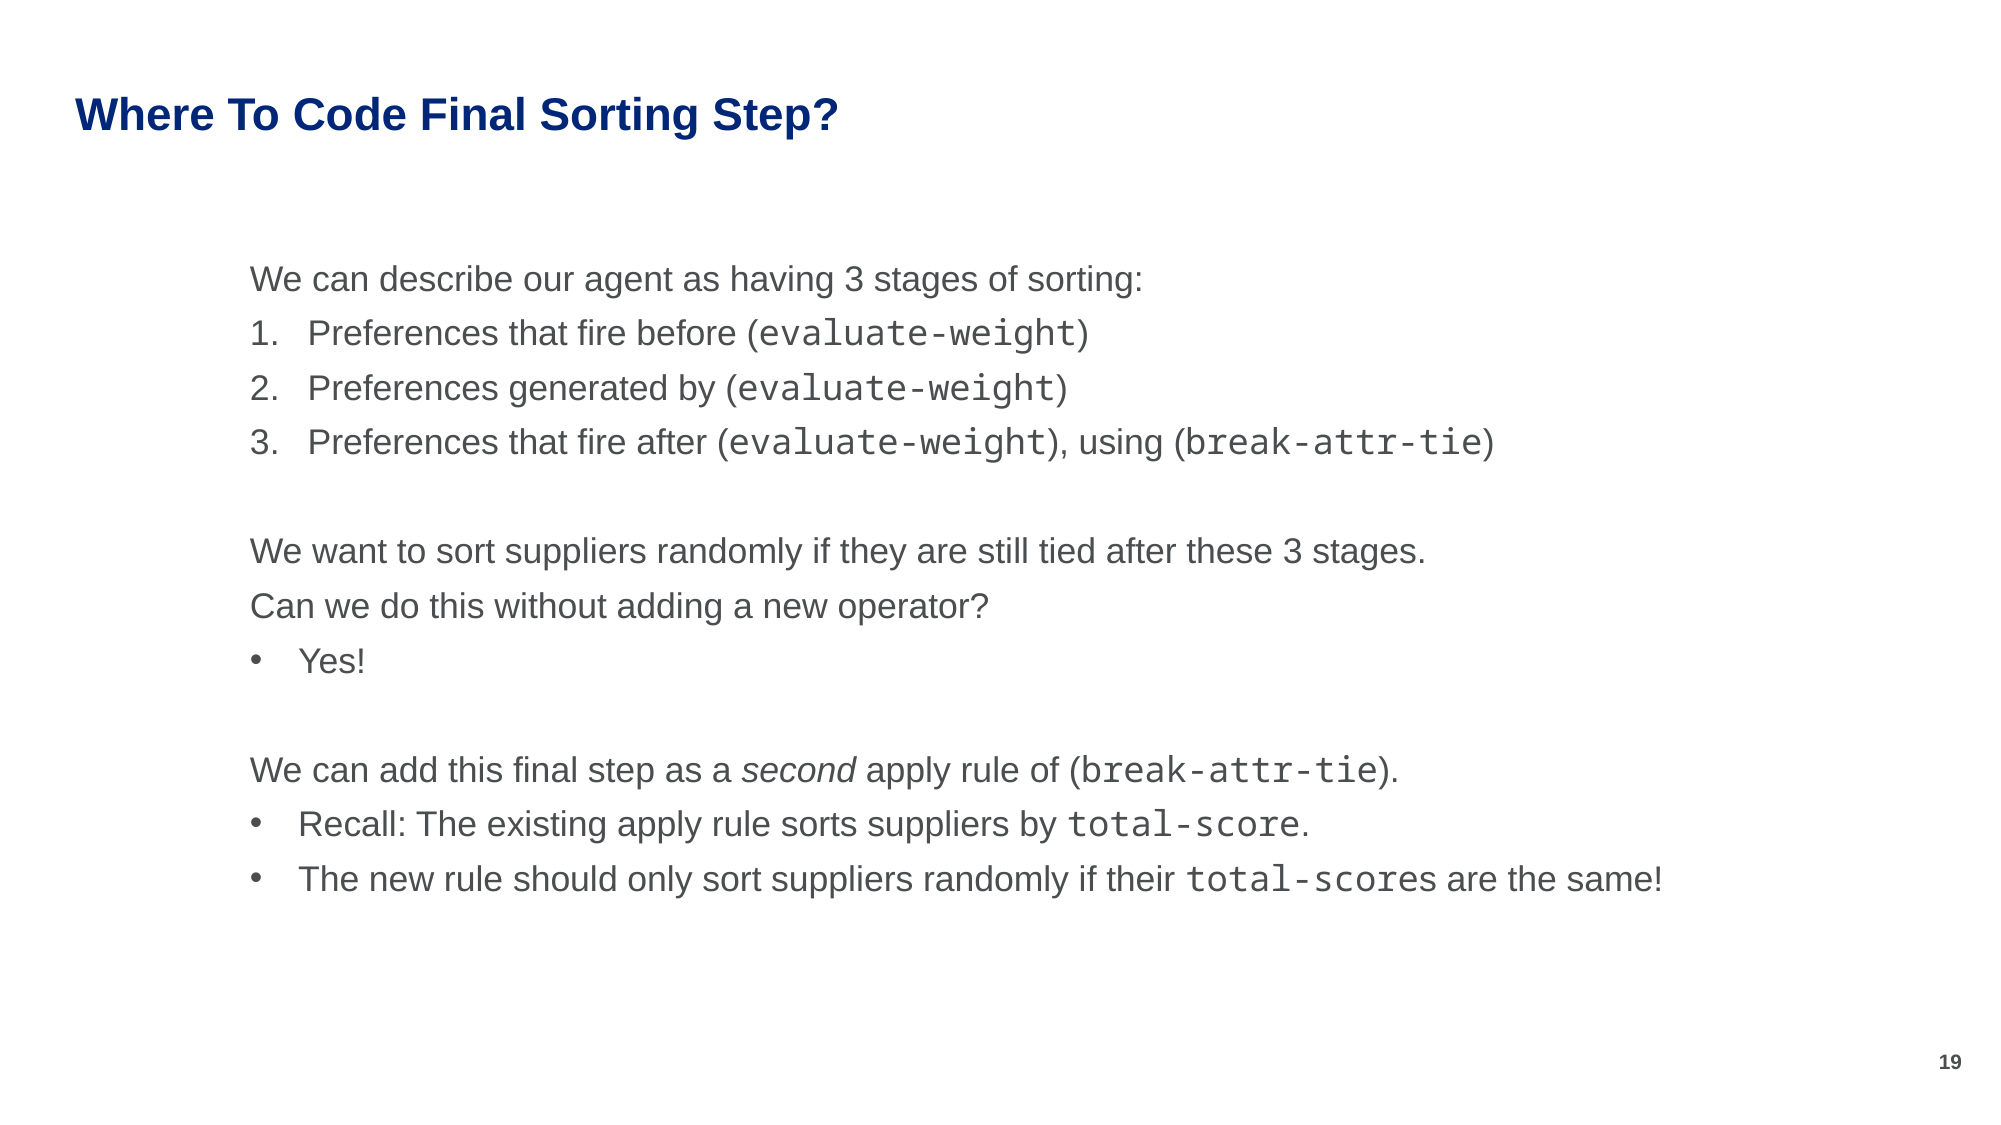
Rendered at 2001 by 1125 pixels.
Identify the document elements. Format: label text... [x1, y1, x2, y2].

list We can describe our agent as having 3 stages of sorting: Preferences that fire before (evaluate-weight) Preferences generated by (evaluate-weight) Preferences that fire after (evaluate-weight), using (break-attr-tie) We want to sort suppliers randomly if they are still tied after these 3 stages. Can we do this without adding a new operator? Yes! We can add this final step as a second apply rule of (break-attr-tie). Recall: The existing apply rule sorts suppliers by total-score. The new rule should only sort suppliers randomly if their total-scores are the same! [249, 255, 1750, 901]
title Where To Code Final Sorting Step? [75, 91, 1650, 142]
